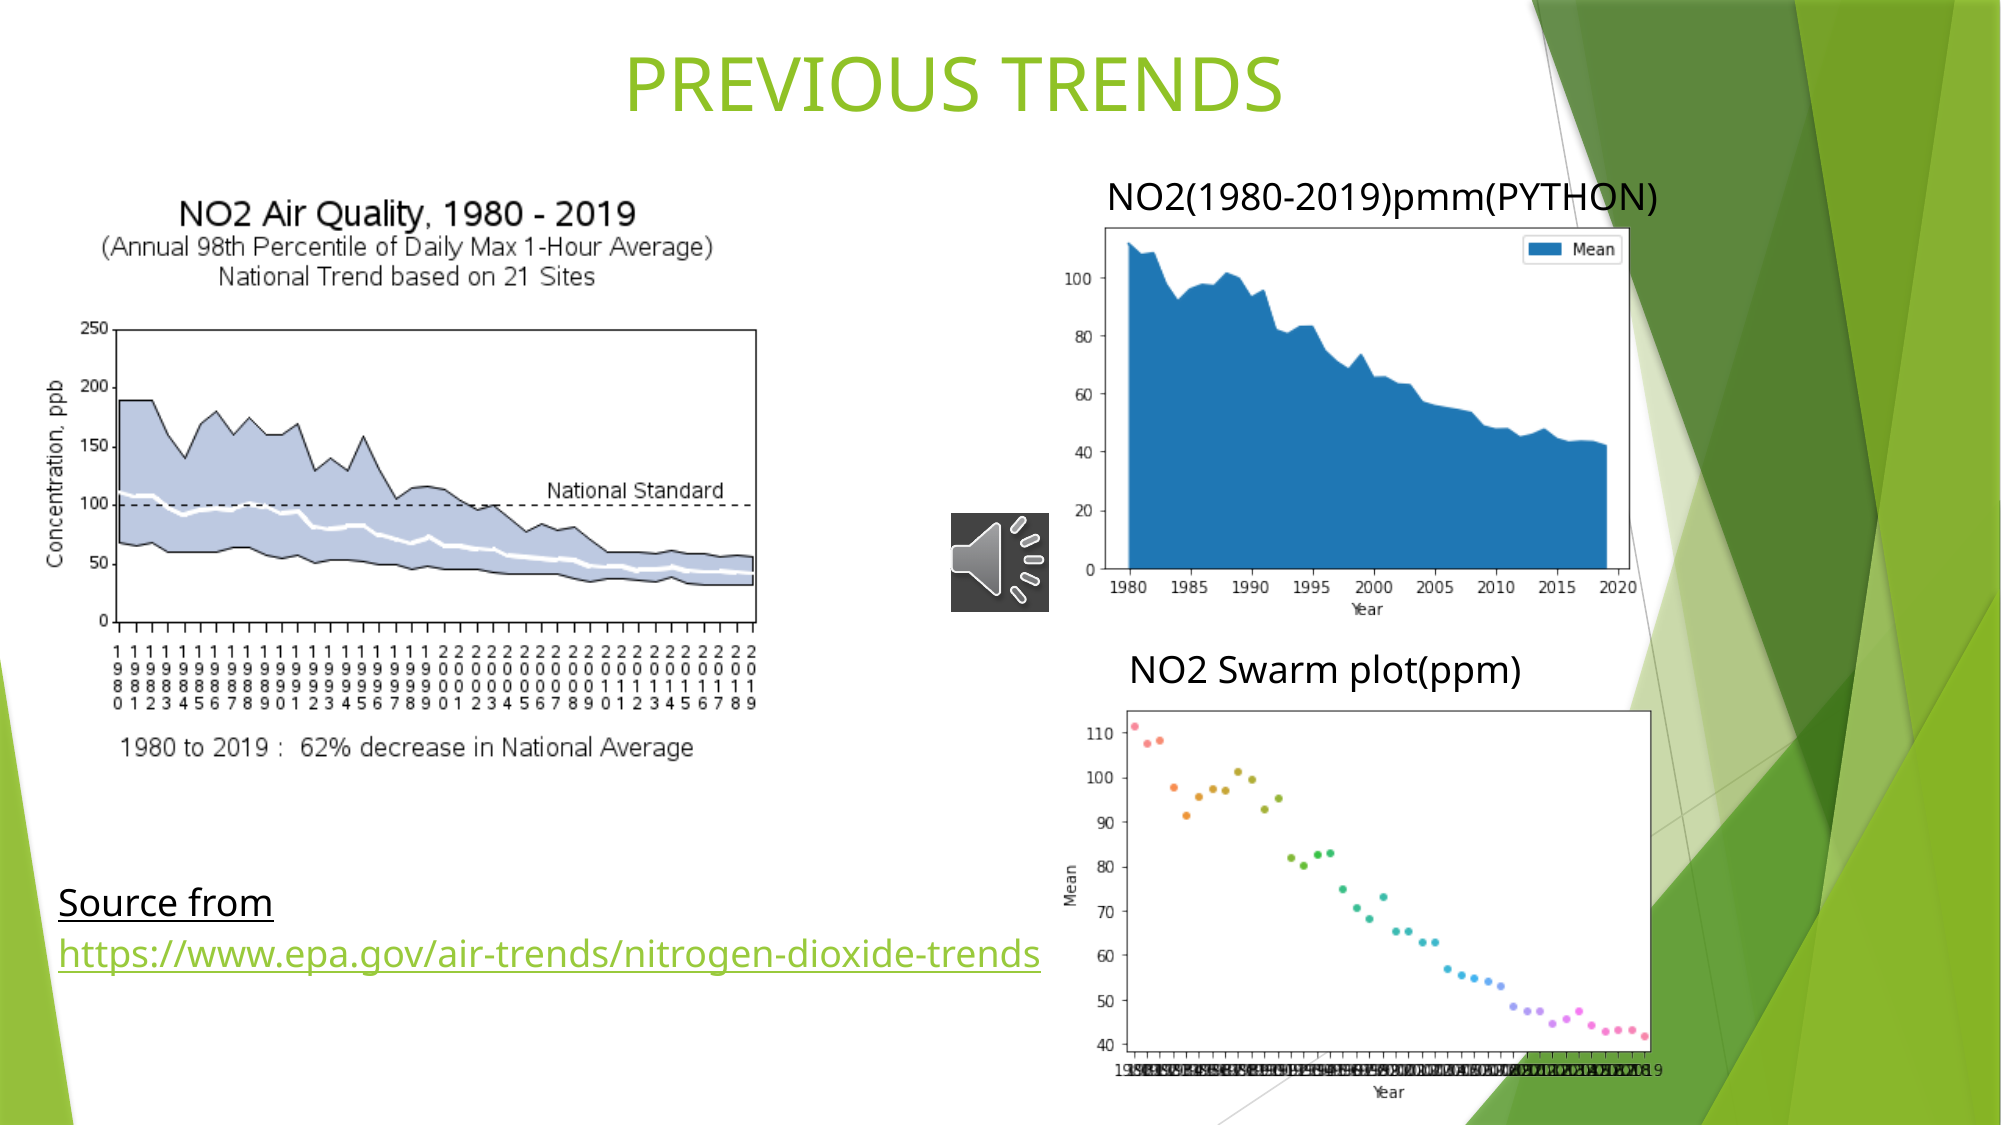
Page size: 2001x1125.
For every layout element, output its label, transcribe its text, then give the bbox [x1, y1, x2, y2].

picture [1052, 218, 1648, 629]
text_box Source from https://www.epa.gov/air-trends/nitrogen-dioxide-trends [43, 871, 1048, 989]
text_box NO2 Swarm plot(ppm) [1114, 638, 1688, 699]
picture [1052, 701, 1675, 1112]
picture [949, 511, 1051, 613]
title PREVIOUS TRENDS [109, 29, 1799, 246]
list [35, 195, 779, 767]
text_box NO2(1980-2019)pmm(PYTHON) [1091, 165, 1674, 226]
